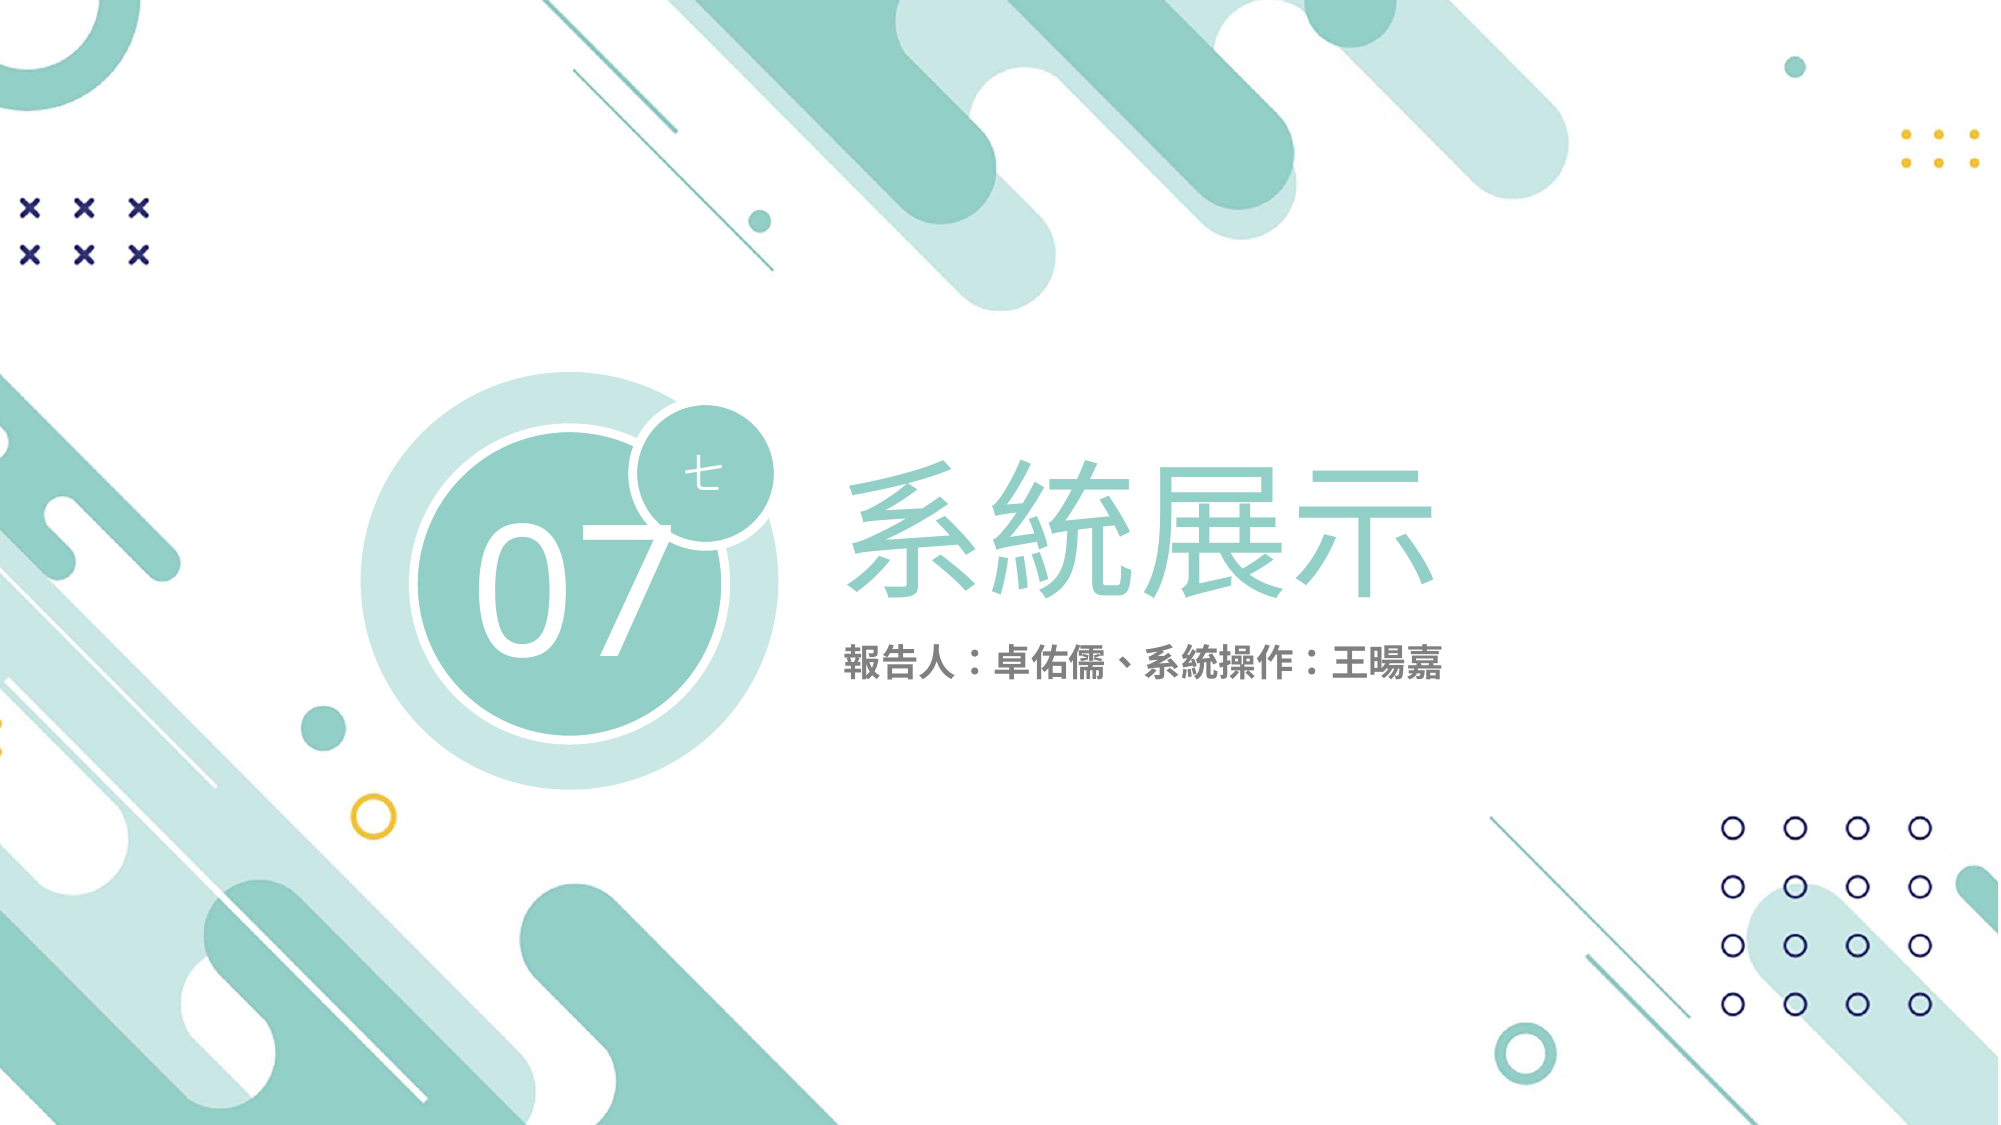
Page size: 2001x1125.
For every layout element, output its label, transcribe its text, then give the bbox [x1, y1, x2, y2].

text_box 系統展示 [821, 428, 1465, 624]
text_box 七 [669, 440, 742, 507]
picture [0, 0, 1999, 1125]
text_box 07 [455, 465, 702, 703]
text_box 報告人：卓佑儒、系統操作：王暘嘉 [829, 626, 1472, 694]
